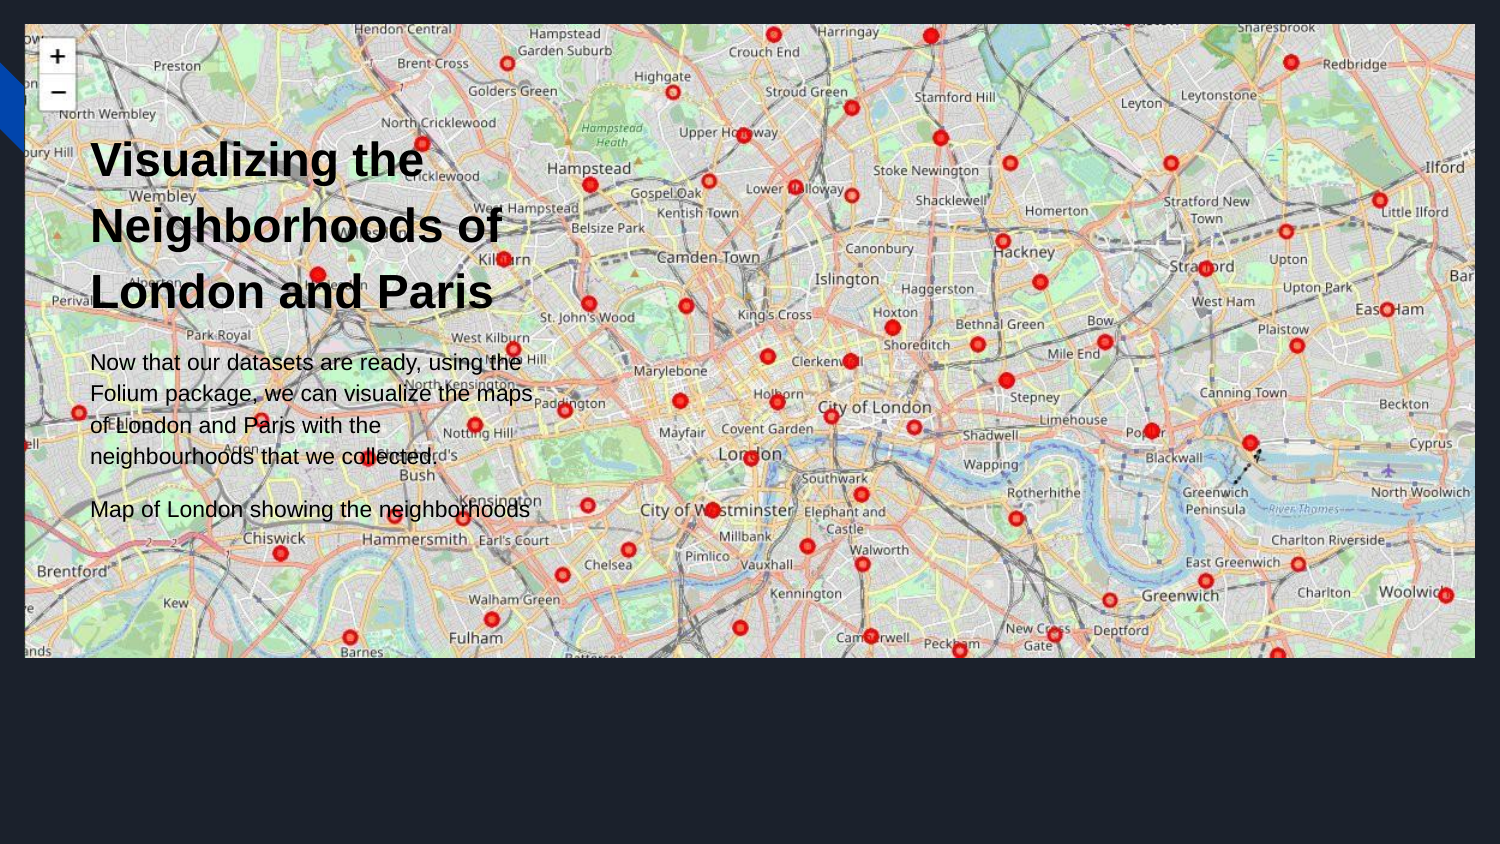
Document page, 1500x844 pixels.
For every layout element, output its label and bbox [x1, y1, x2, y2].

picture [24, 24, 1476, 659]
